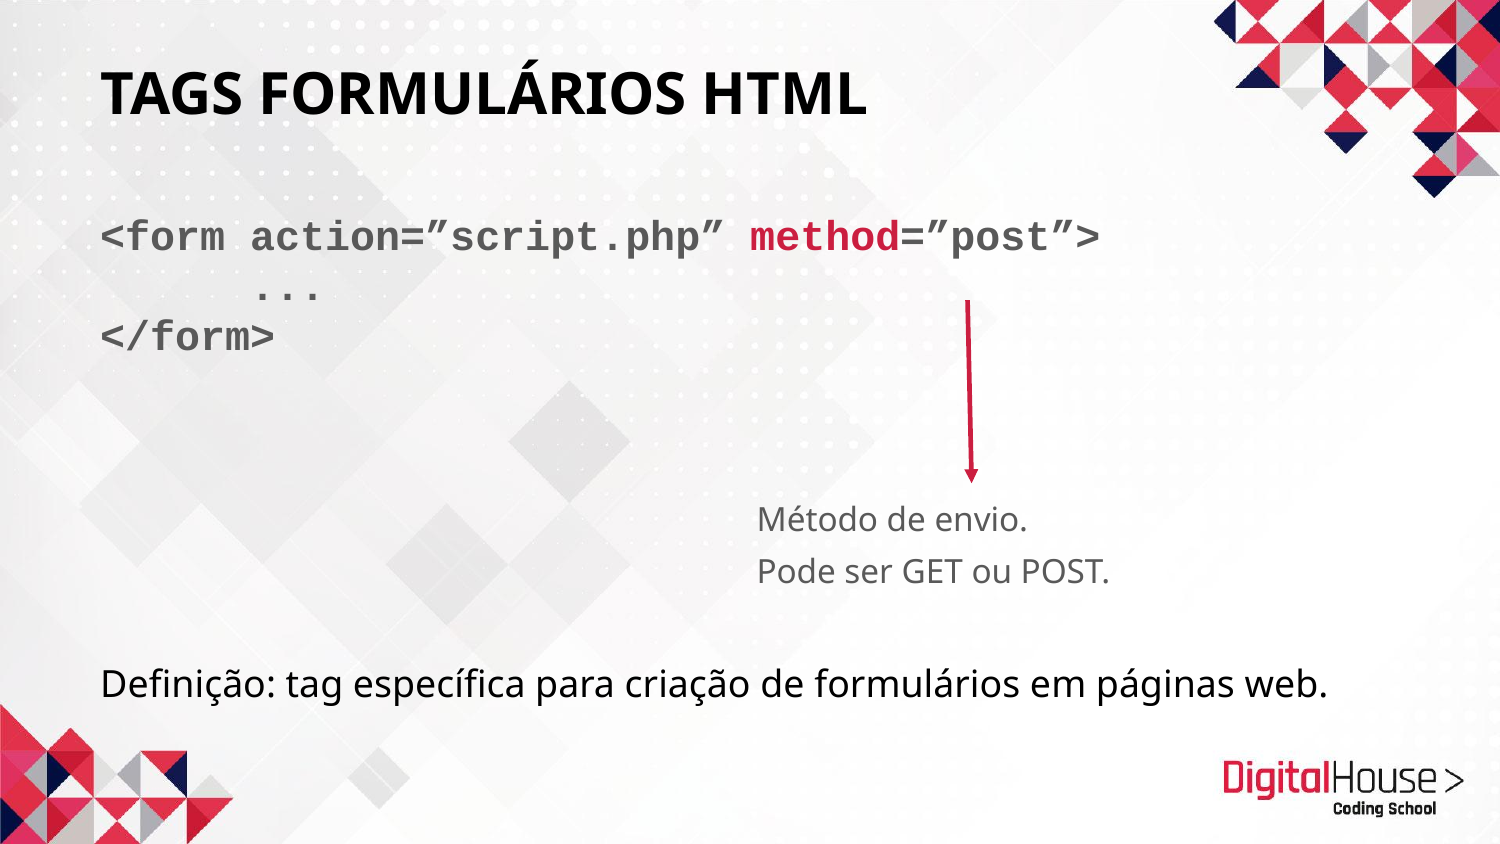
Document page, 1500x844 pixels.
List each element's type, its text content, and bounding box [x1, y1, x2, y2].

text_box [967, 299, 972, 484]
text_box Método de envio. Pode ser GET ou POST. [741, 483, 1202, 621]
picture [0, 0, 1500, 844]
text_box Definição: tag específica para criação de formulários em páginas web. [85, 645, 1416, 745]
title TAGS FORMULÁRIOS HTML [85, 3, 1187, 141]
text_box <form action=”script.php” method=”post”> ... </form> [85, 194, 1327, 402]
